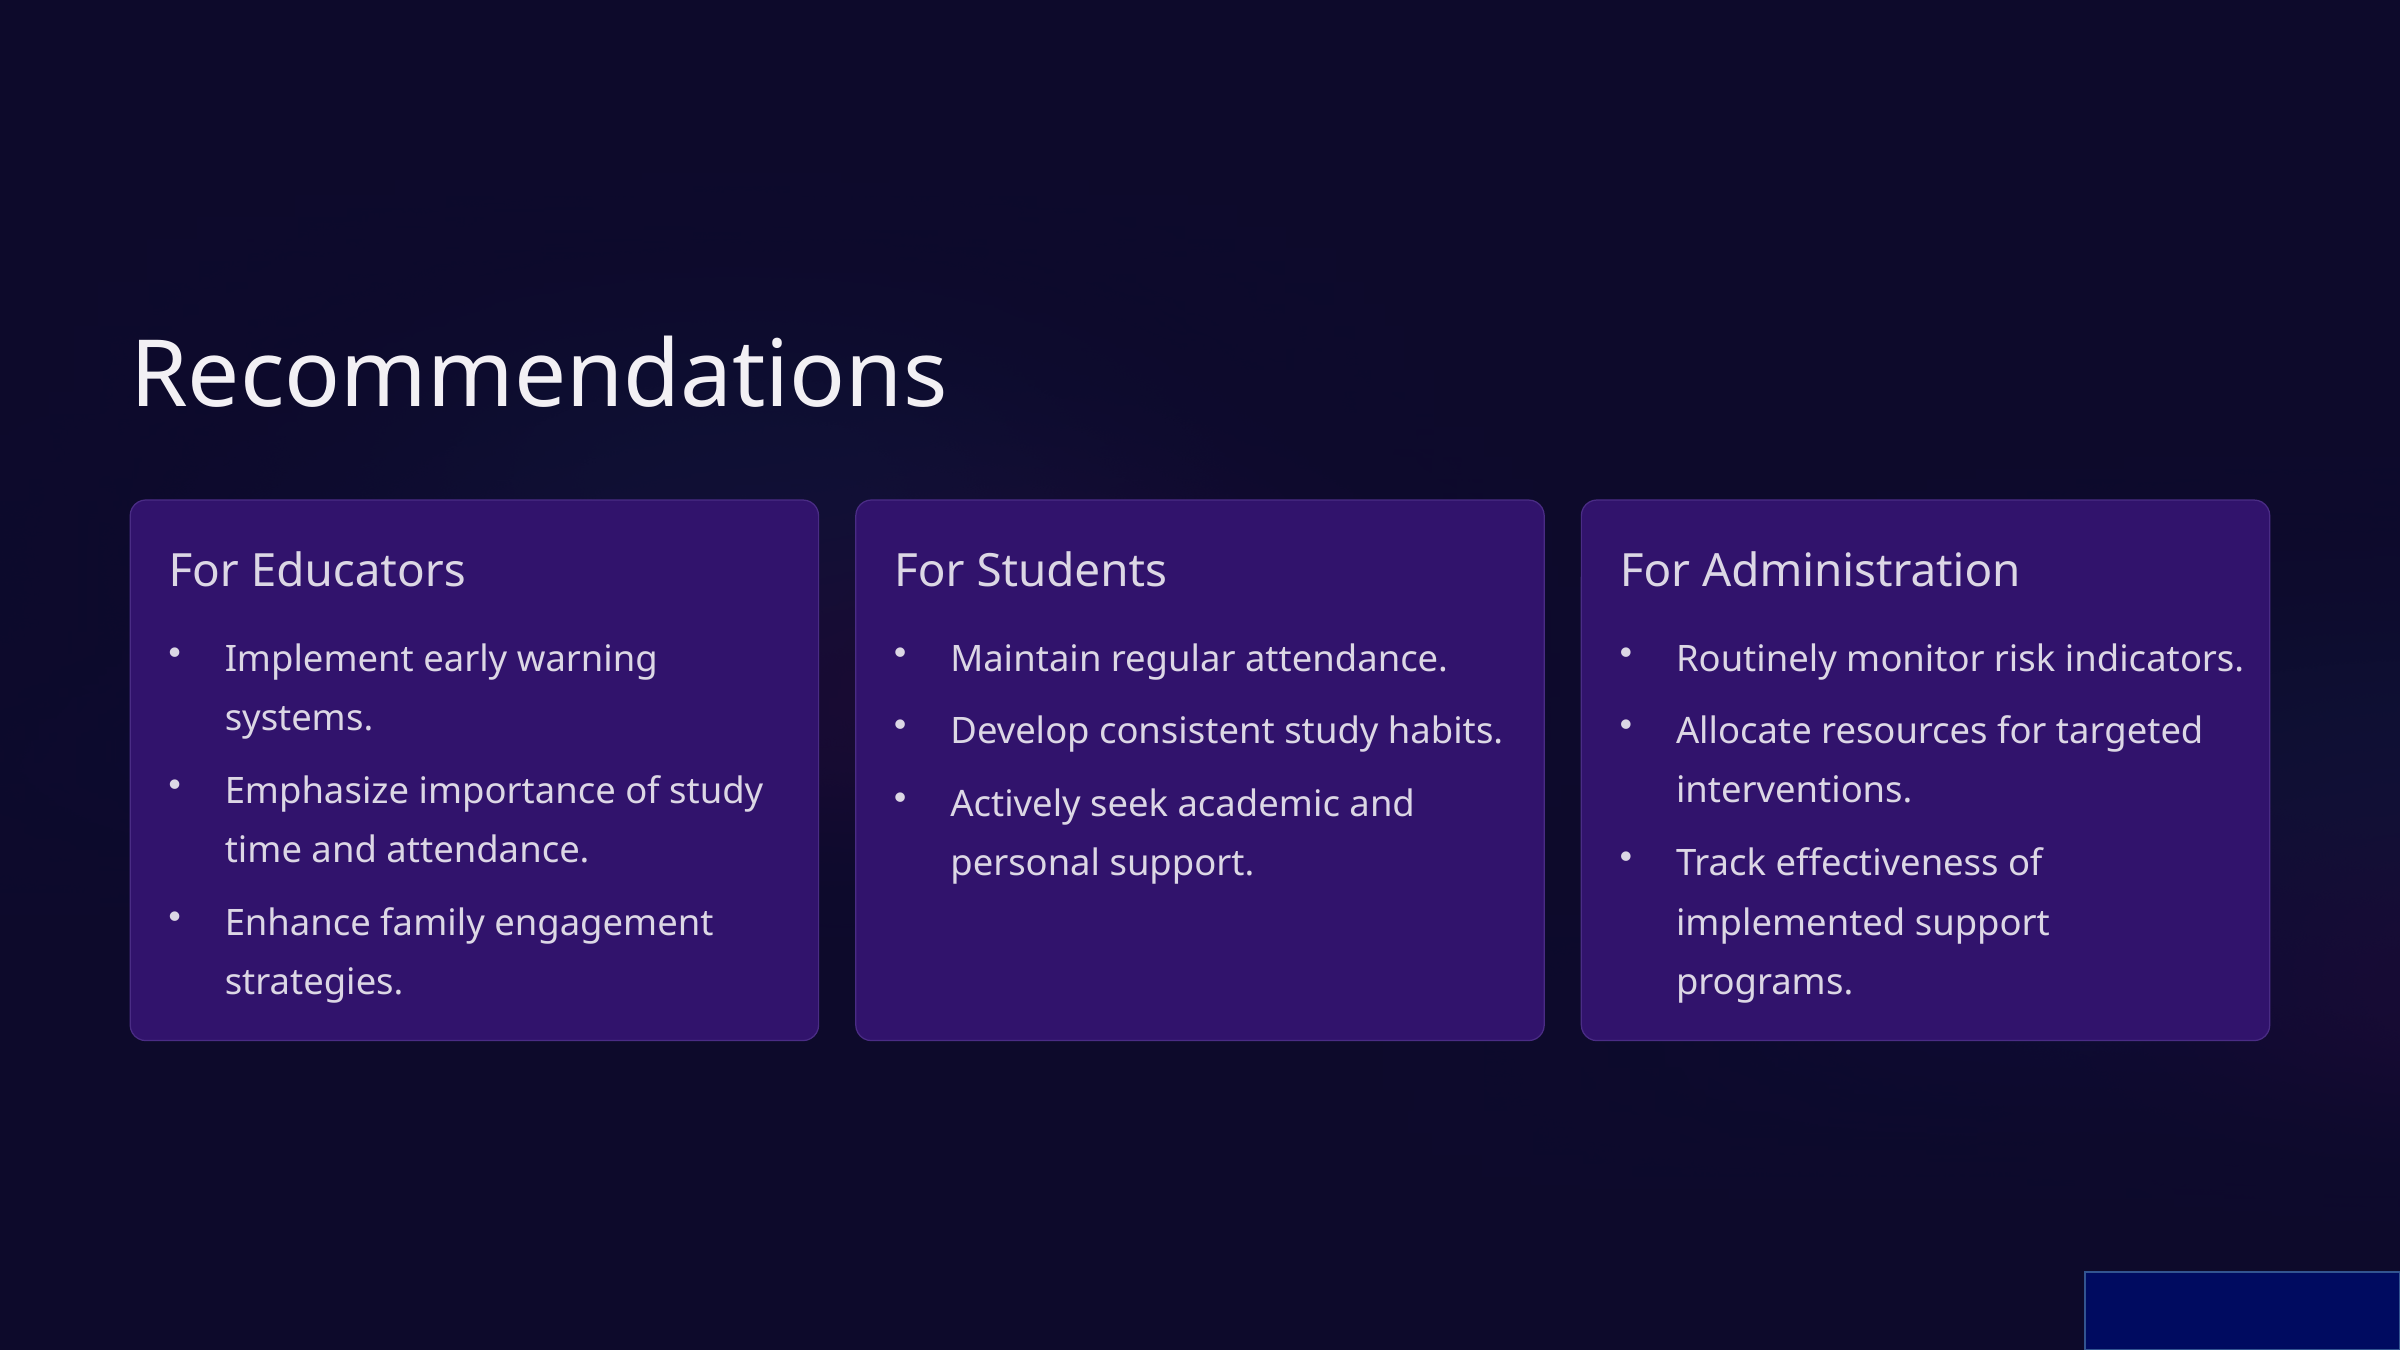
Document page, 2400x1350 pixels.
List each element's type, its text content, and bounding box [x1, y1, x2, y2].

text_box Actively seek academic and personal support. [894, 763, 1506, 883]
text_box For Students [894, 538, 1360, 597]
text_box Track effectiveness of implemented support programs. [1619, 823, 2232, 943]
text_box Develop consistent study habits. [894, 691, 1506, 751]
text_box [855, 499, 1545, 1041]
text_box [1581, 499, 2270, 1041]
text_box Maintain regular attendance. [894, 618, 1506, 679]
text_box Enhance family engagement strategies. [168, 883, 781, 1003]
text_box Implement early warning systems. [168, 618, 781, 738]
text_box Recommendations [130, 309, 1061, 426]
text_box Emphasize importance of study time and attendance. [168, 751, 781, 871]
text_box For Administration [1619, 538, 2085, 597]
text_box Routinely monitor risk indicators. [1619, 618, 2232, 679]
text_box [2084, 1271, 2400, 1350]
text_box For Educators [168, 538, 634, 597]
text_box Allocate resources for targeted interventions. [1619, 691, 2232, 811]
text_box [130, 499, 819, 1041]
